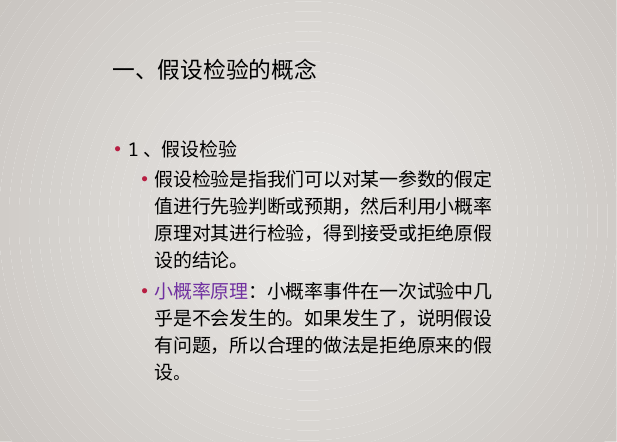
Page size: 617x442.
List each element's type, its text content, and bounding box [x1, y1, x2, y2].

list 1、假设检验 假设检验是指我们可以对某一参数的假定值进行先验判断或预期，然后利用小概率原理对其进行检验，得到接受或拒绝原假设的结论。 小概率原理：小概率事件在一次试验中几乎是不会发生的。如果发生了，说明假设有问题，所以合理的做法是拒绝原来的假设。 [99, 125, 523, 394]
title 一、假设检验的概念 [97, 51, 541, 120]
